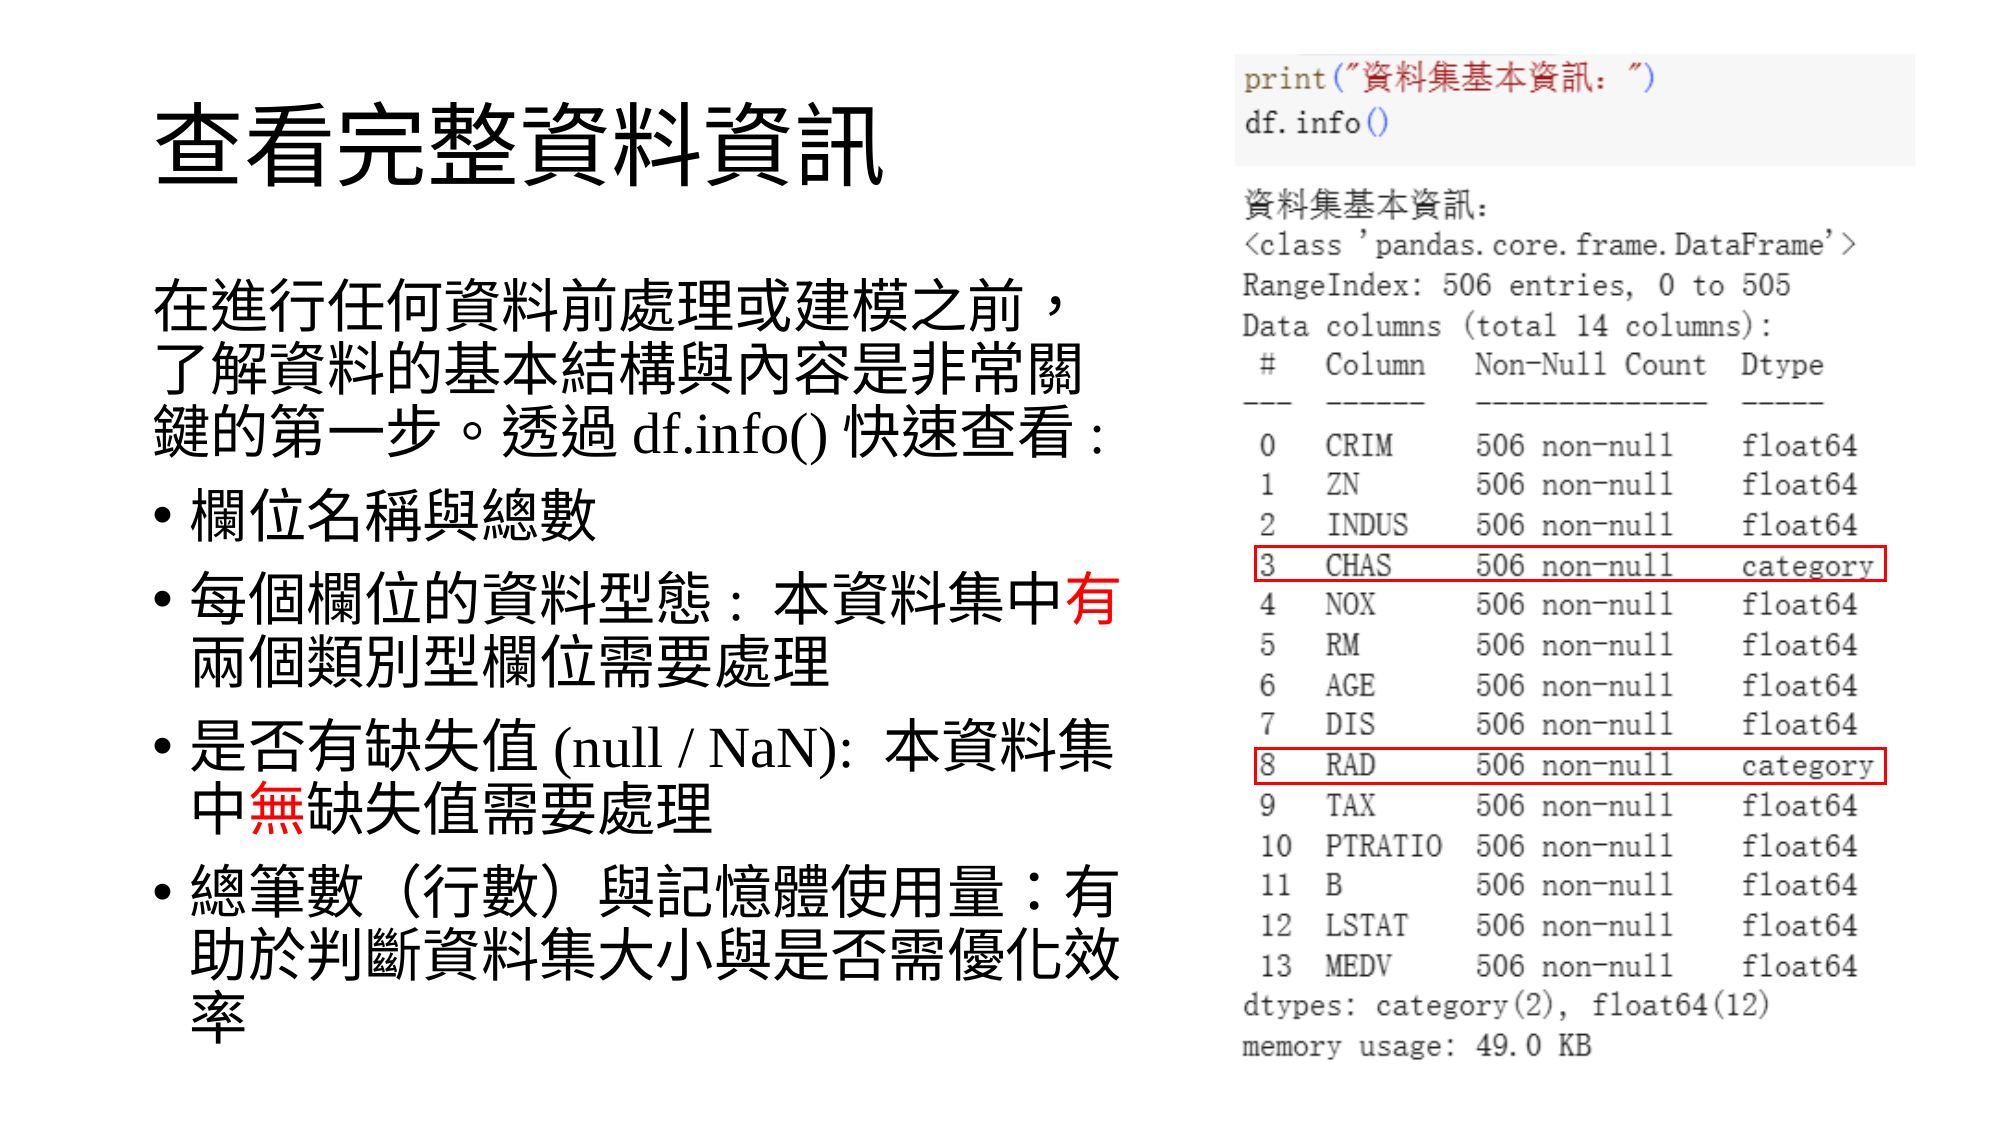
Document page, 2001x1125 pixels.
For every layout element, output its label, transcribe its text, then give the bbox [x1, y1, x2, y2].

picture [1234, 53, 1916, 1072]
title 查看完整資料資訊 [137, 41, 1863, 259]
list 在進行任何資料前處理或建模之前，了解資料的基本結構與內容是非常關鍵的第一步。透過df.info()快速查看: 欄位名稱與總數 每個欄位的資料型態: 本資料集中有兩個類別型欄位需要處理 是否有缺失值(null / NaN): 本資料集中無缺失值需要處理 總筆數（行數）與記憶體使用量：有助於判斷資料集大小與是否需優化效率 [137, 270, 1155, 1094]
